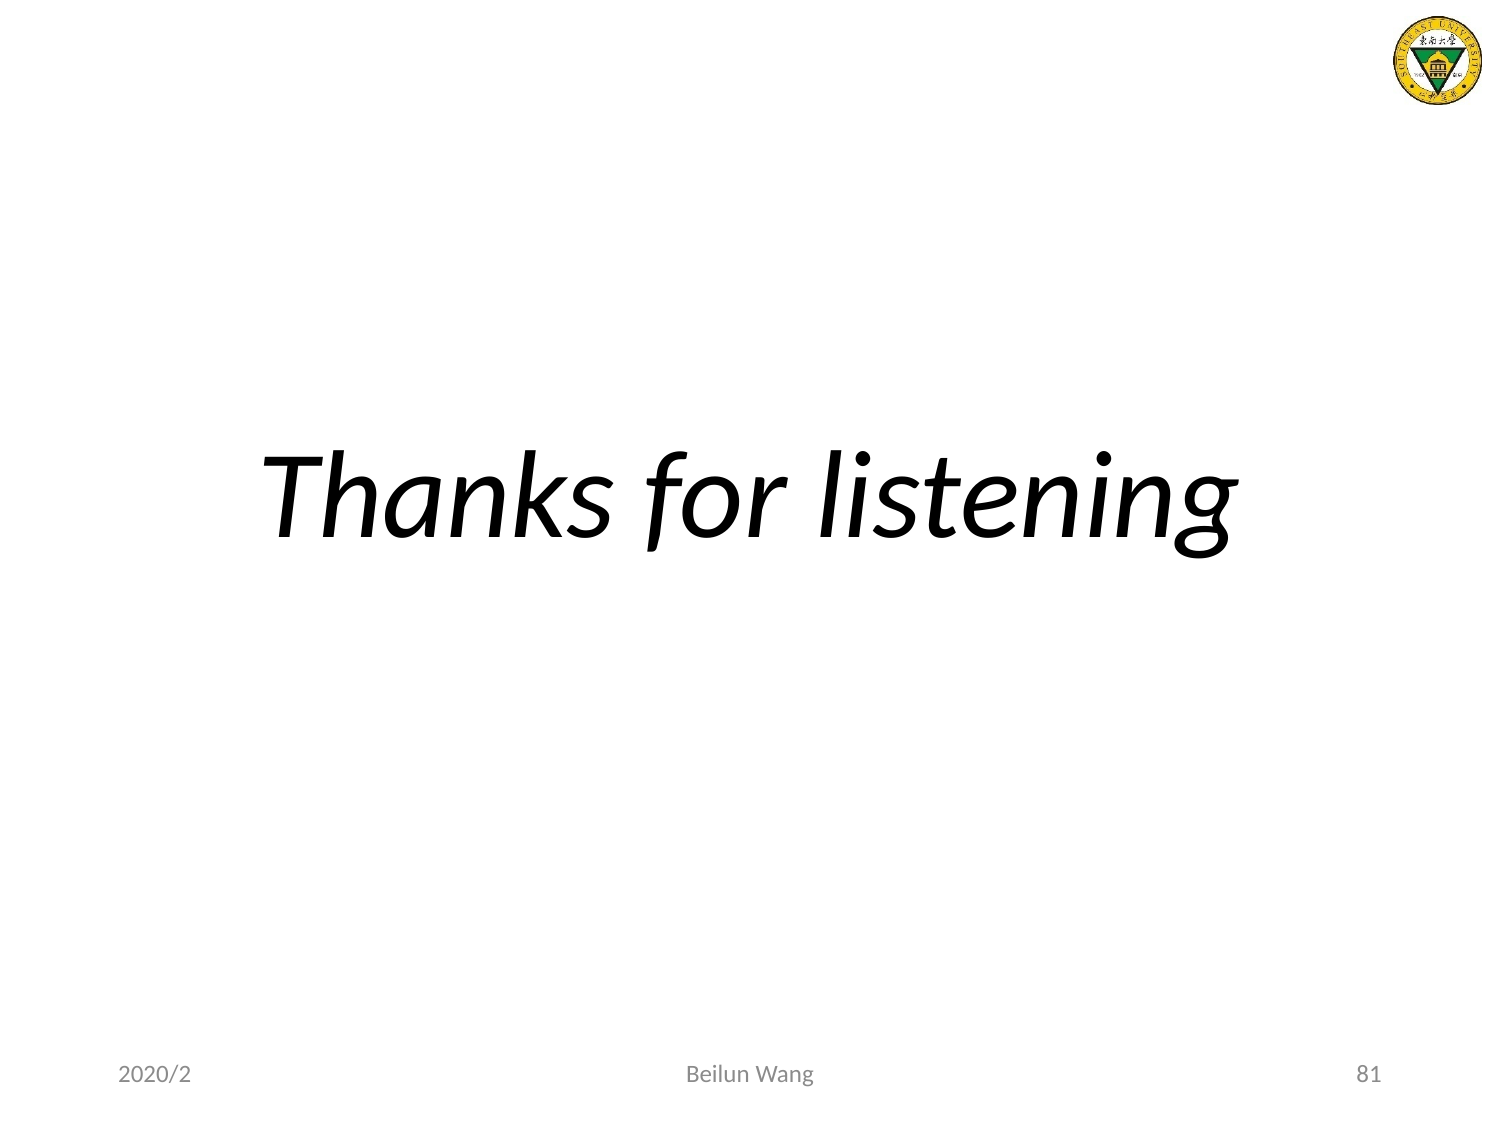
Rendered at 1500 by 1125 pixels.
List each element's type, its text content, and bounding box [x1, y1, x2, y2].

slide_number 81 [1059, 1042, 1397, 1103]
slide_number 2020/2 [103, 1042, 441, 1103]
picture [1393, 16, 1482, 105]
title Thanks for listening [187, 278, 1313, 573]
footer Beilun Wang [496, 1042, 1004, 1103]
